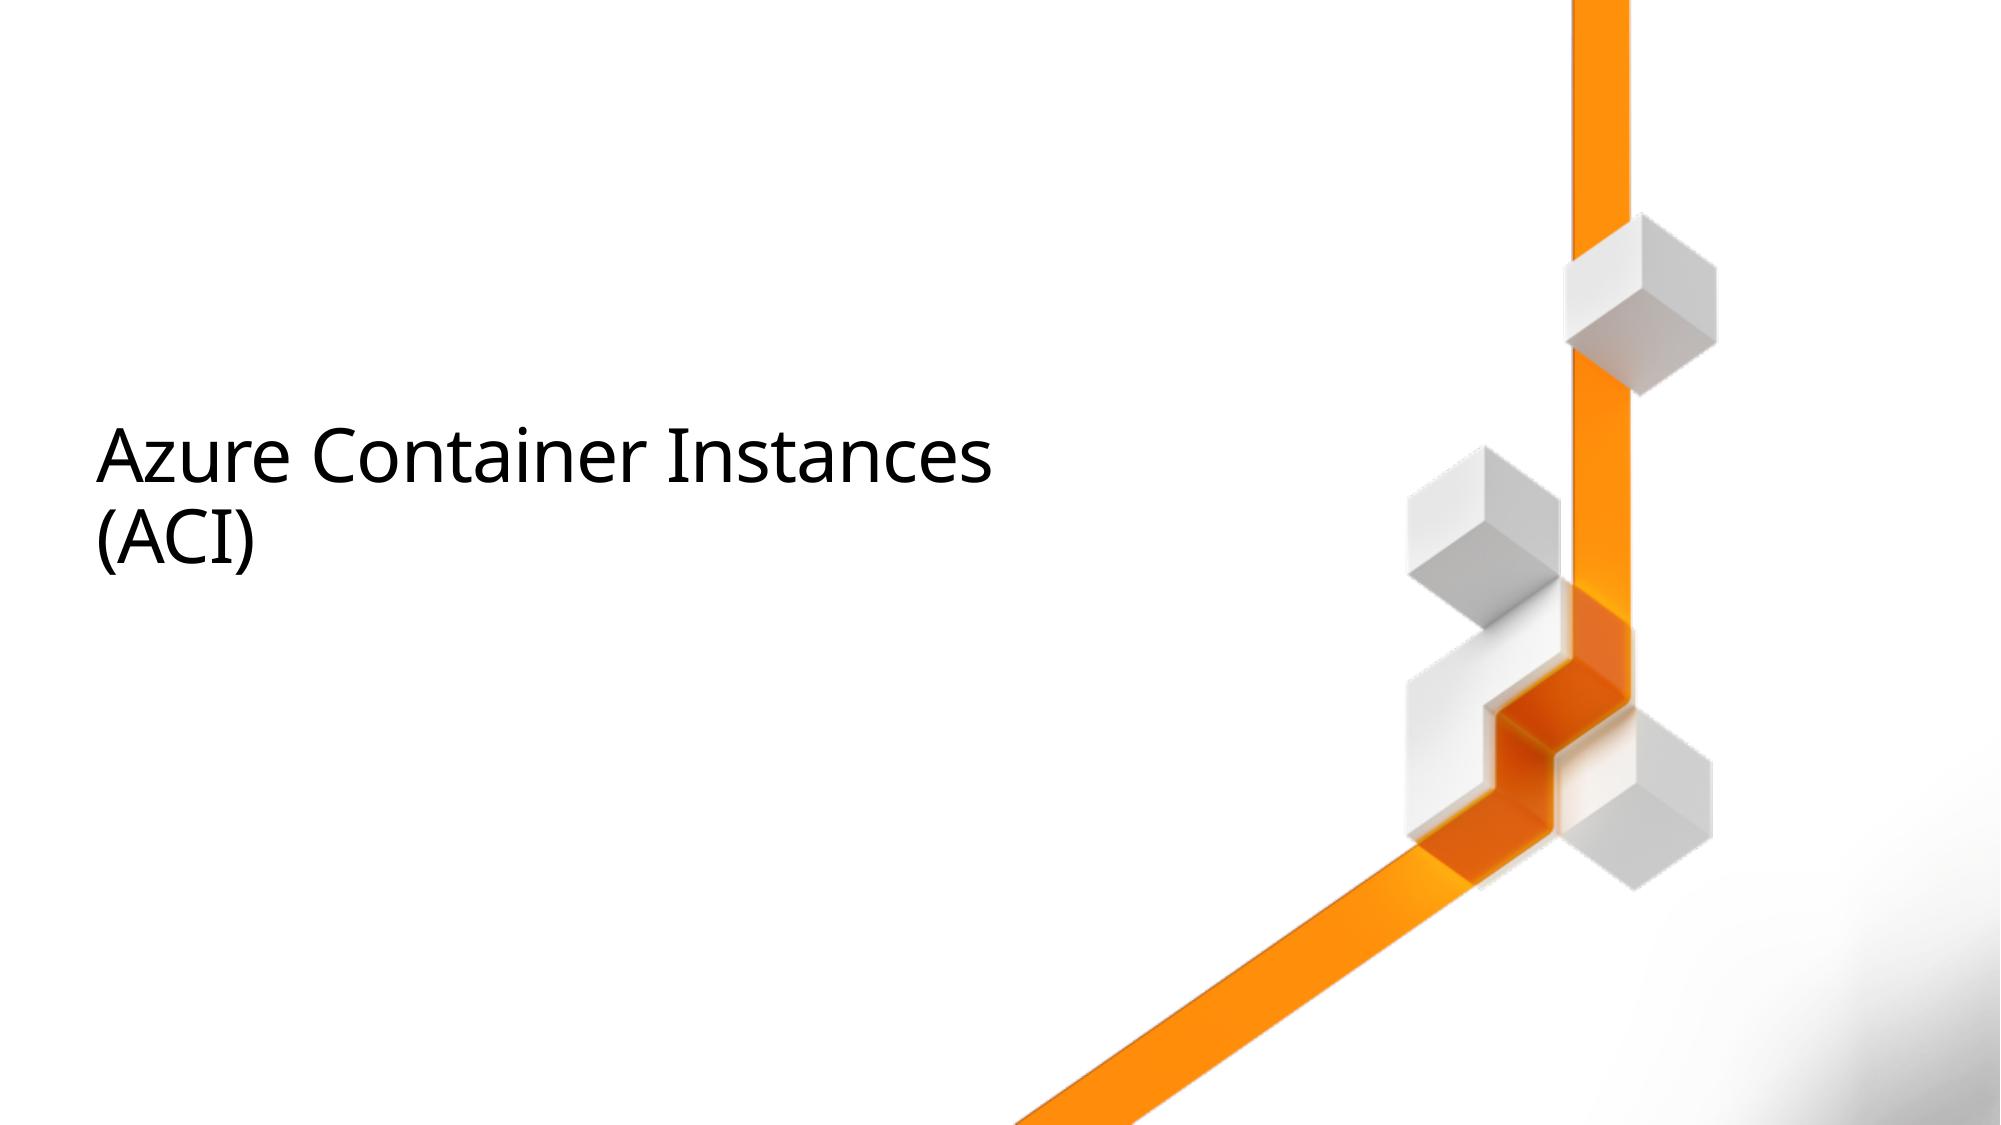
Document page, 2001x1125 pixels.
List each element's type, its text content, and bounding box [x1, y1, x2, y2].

title Azure Container Instances (ACI) [96, 416, 1000, 580]
picture [978, 0, 2000, 1125]
